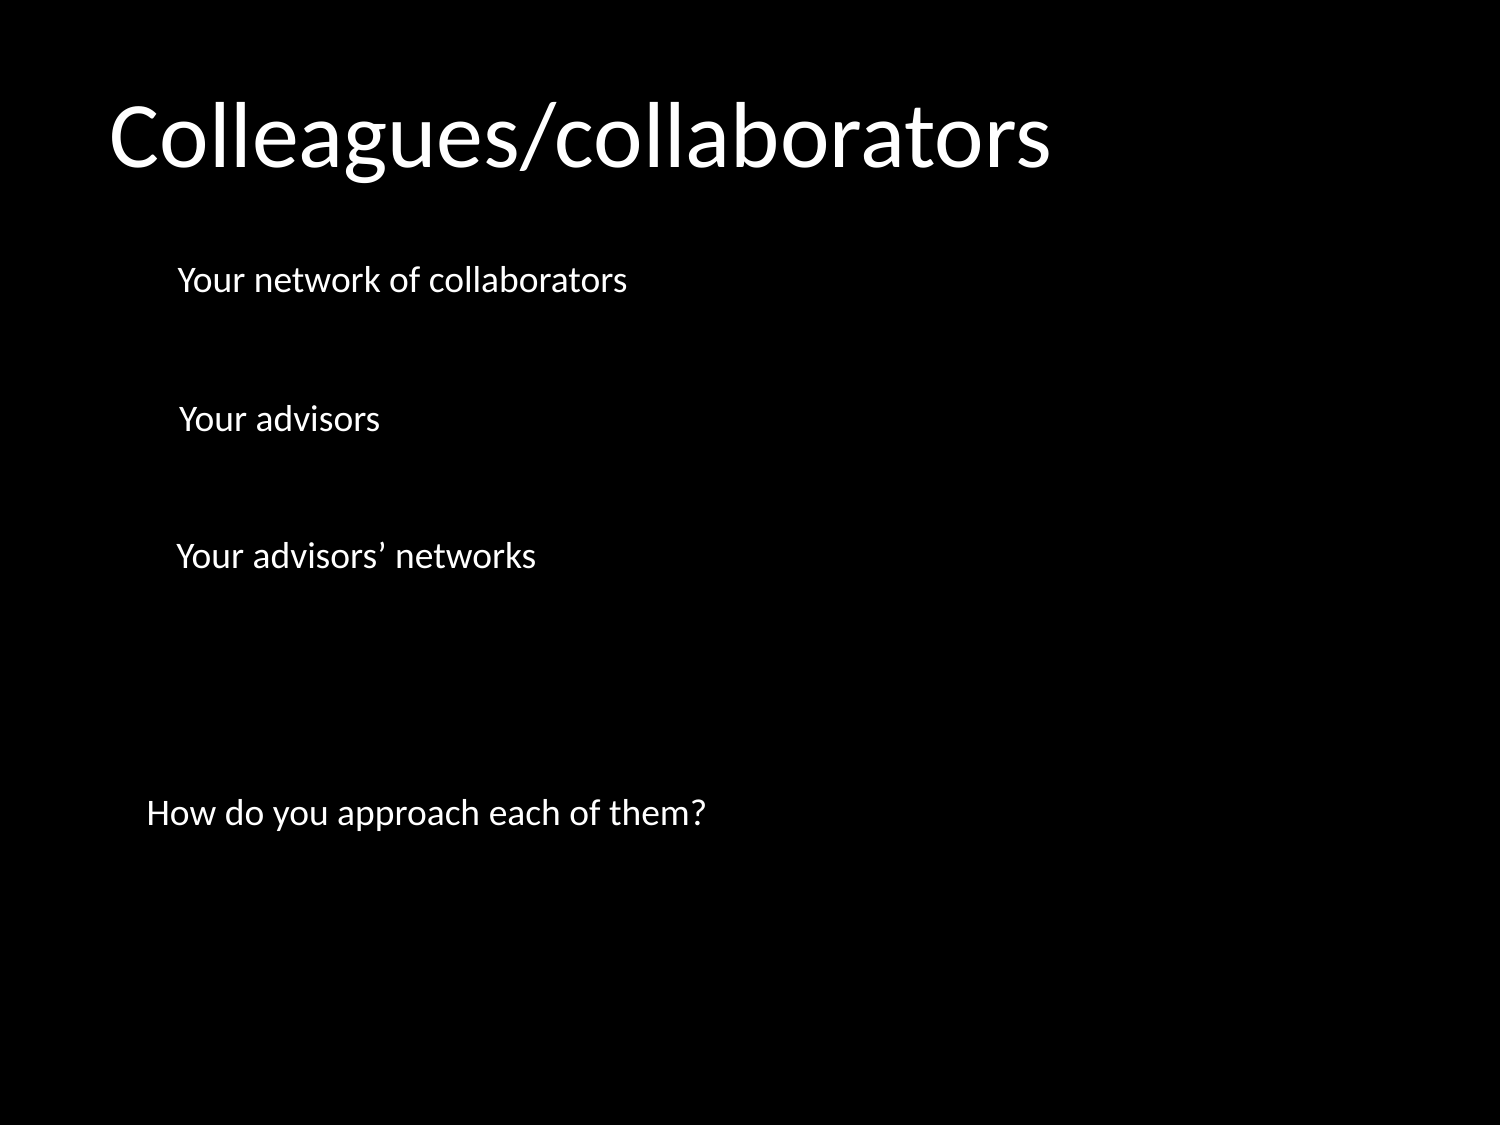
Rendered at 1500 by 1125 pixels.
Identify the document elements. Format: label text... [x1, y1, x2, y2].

text_box Your advisors’ networks [161, 523, 552, 584]
text_box Your network of collaborators [162, 247, 643, 308]
text_box How do you approach each of them? [131, 780, 724, 840]
text_box Colleagues/collaborators [94, 66, 1068, 194]
text_box Your advisors [164, 386, 396, 447]
